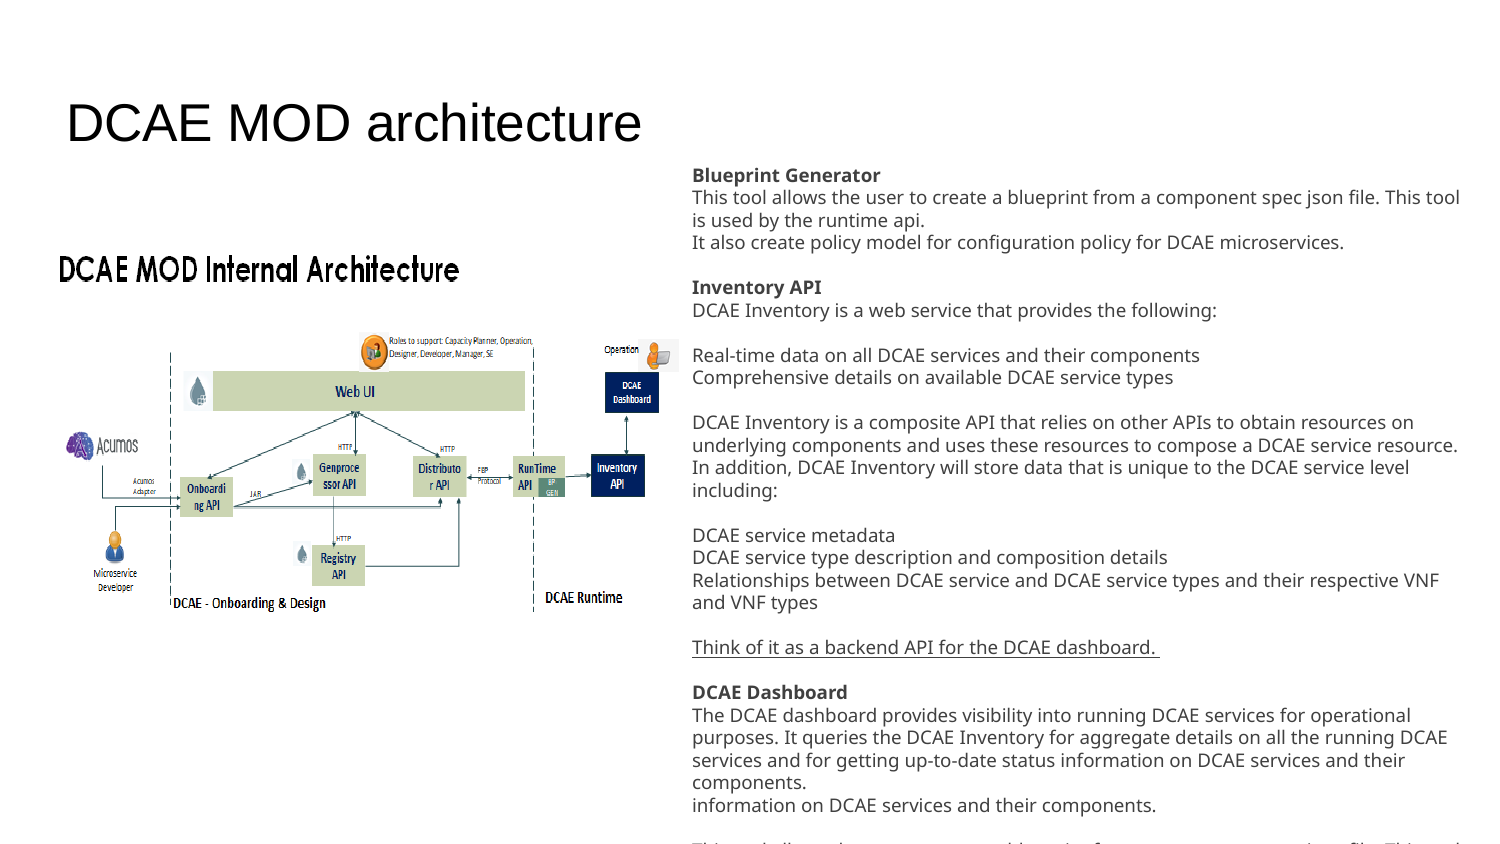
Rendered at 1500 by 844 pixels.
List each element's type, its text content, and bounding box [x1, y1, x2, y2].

picture [9, 174, 696, 703]
text_box Blueprint Generator This tool allows the user to create a blueprint from a component spec json file. This tool is used by the runtime api. It also create policy model for configuration policy for DCAE microservices. Inventory API DCAE Inventory is a web service that provides the following: Real-time data on all DCAE services and their components Comprehensive details on available DCAE service types DCAE Inventory is a composite API that relies on other APIs to obtain resources on underlying components and uses these resources to compose a DCAE service resource. In addition, DCAE Inventory will store data that is unique to the DCAE service level including: DCAE service metadata DCAE service type description and composition details Relationships between DCAE service and DCAE service types and their respective VNF and VNF types Think of it as a backend API for the DCAE dashboard. DCAE Dashboard The DCAE dashboard provides visibility into running DCAE services for operational purposes. It queries the DCAE Inventory for aggregate details on all the running DCAE services and for getting up-to-date status information on DCAE services and their components. information on DCAE services and their components. This tool allows the user to create a blueprint from a component spec json file. This tool is used by the runtime api. [677, 148, 1490, 844]
title DCAE MOD architecture [51, 72, 1449, 167]
